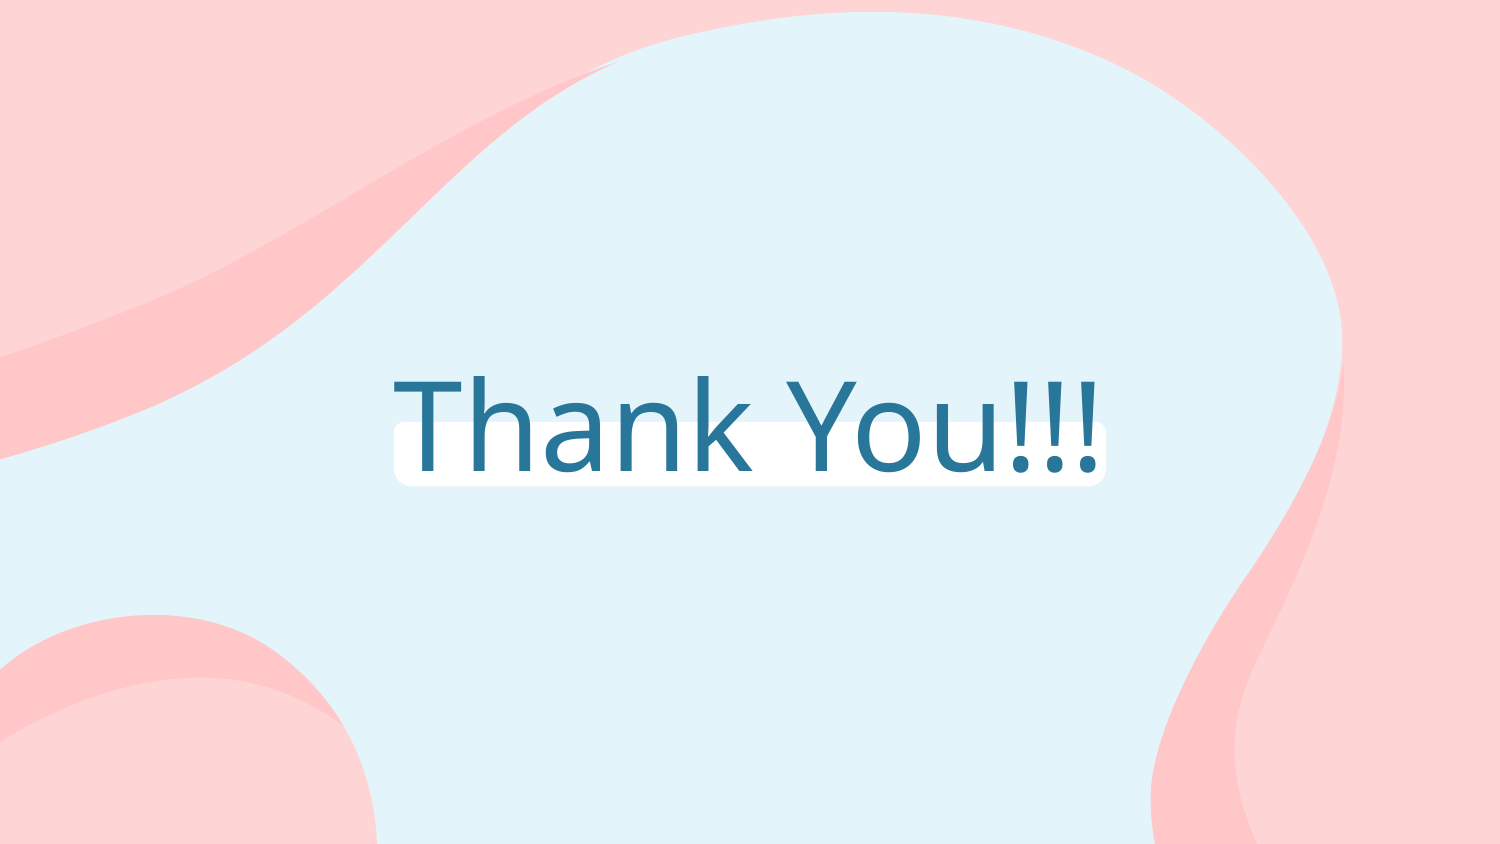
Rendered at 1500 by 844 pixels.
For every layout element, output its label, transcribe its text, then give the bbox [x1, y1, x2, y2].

title Thank You!!! [338, 386, 1162, 458]
text_box [393, 458, 1107, 487]
